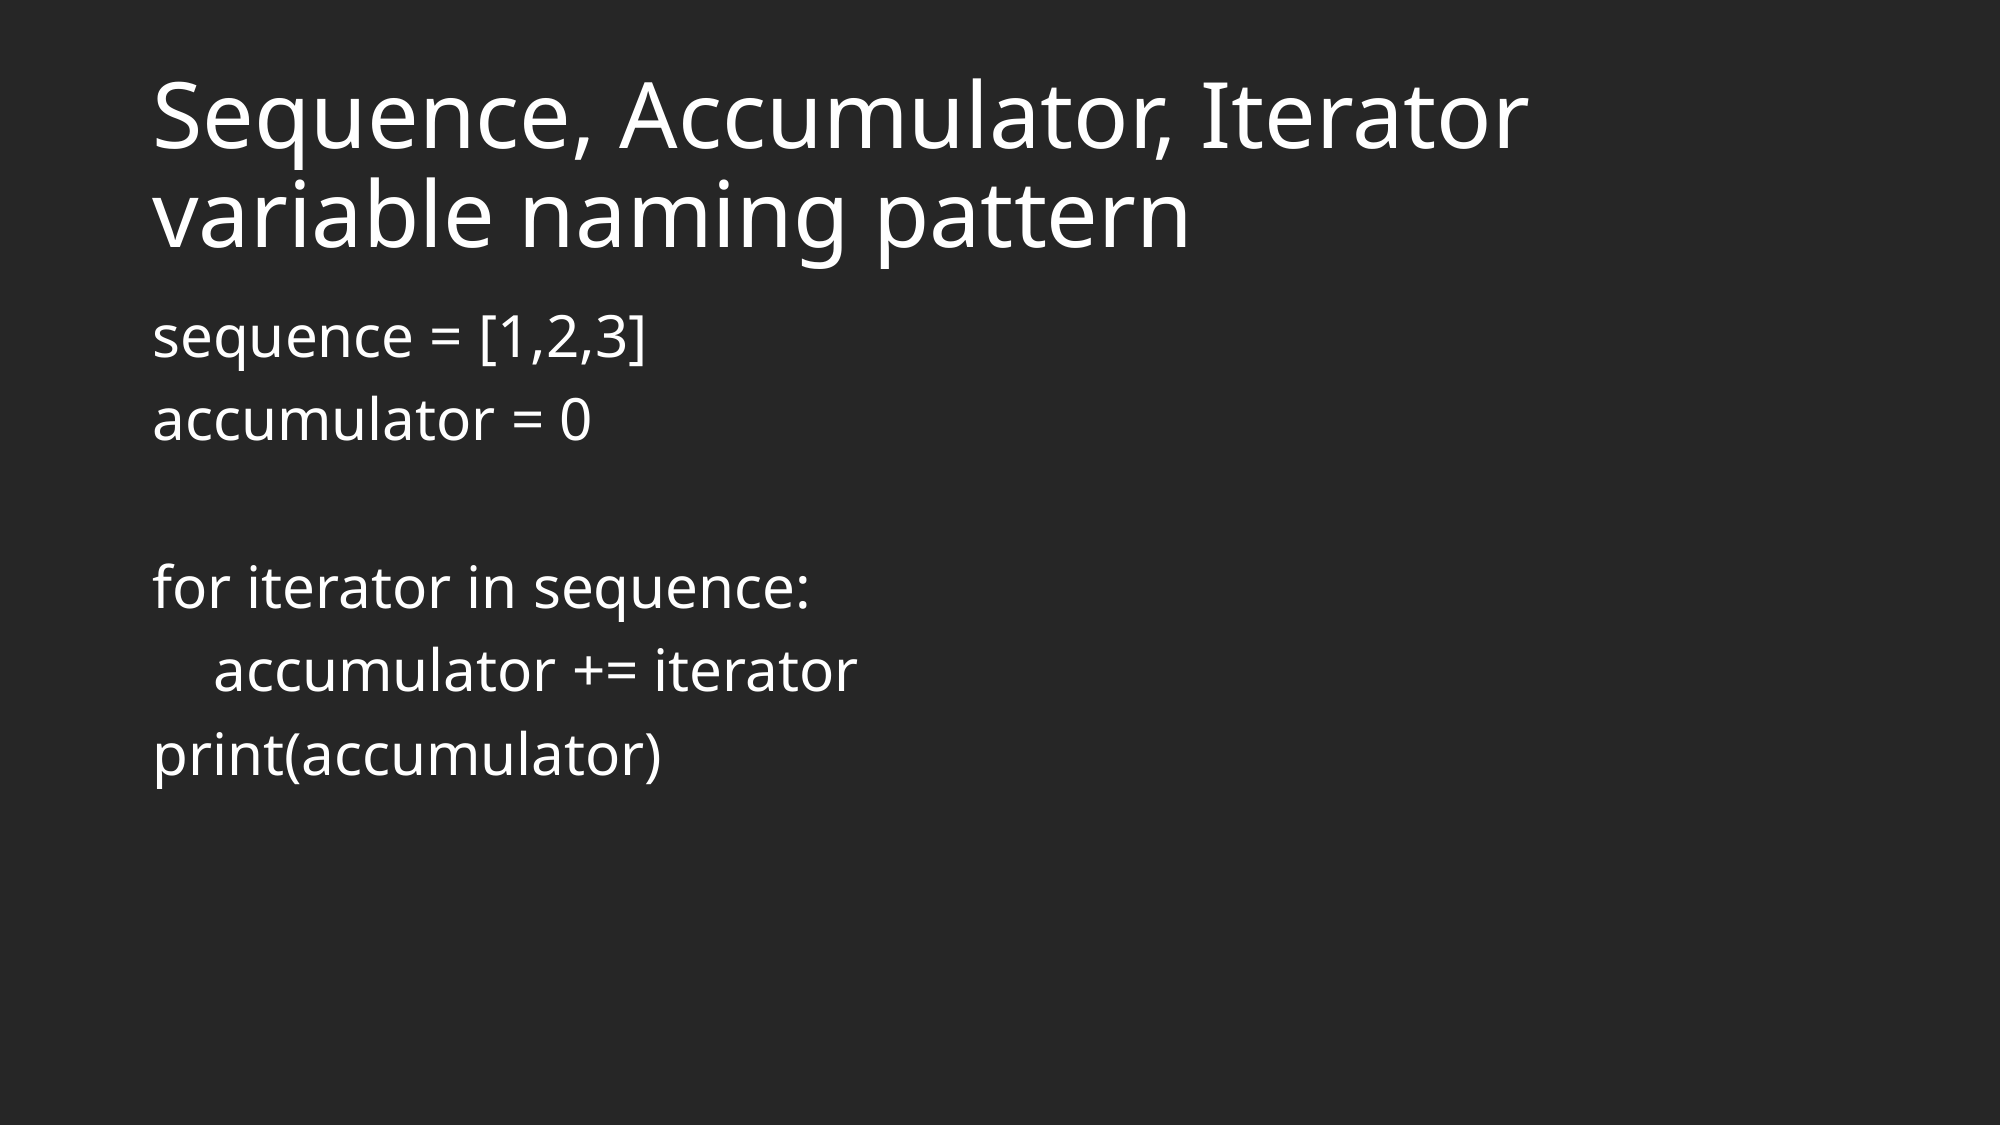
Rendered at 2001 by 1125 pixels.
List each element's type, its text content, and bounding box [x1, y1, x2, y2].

title Sequence, Accumulator, Iterator variable naming pattern [137, 59, 1863, 278]
list sequence = [1,2,3] accumulator = 0 for iterator in sequence: accumulator += iterator print(accumulator) [137, 299, 1863, 1014]
